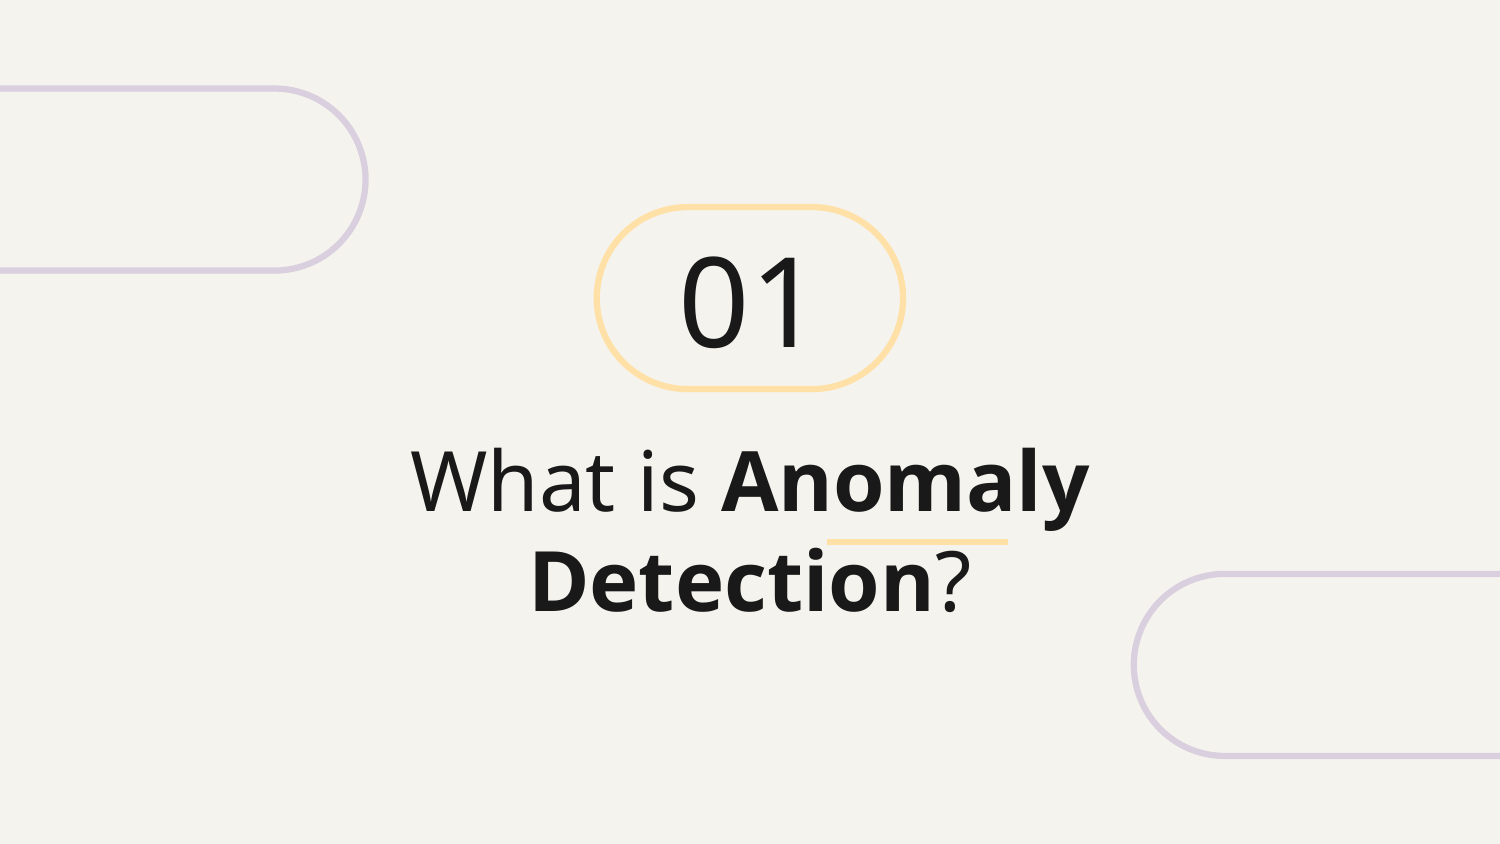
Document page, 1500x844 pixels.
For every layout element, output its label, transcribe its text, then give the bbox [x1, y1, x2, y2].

title What is Anomaly Detection? [315, 332, 1185, 643]
title 01 [491, 207, 1009, 346]
